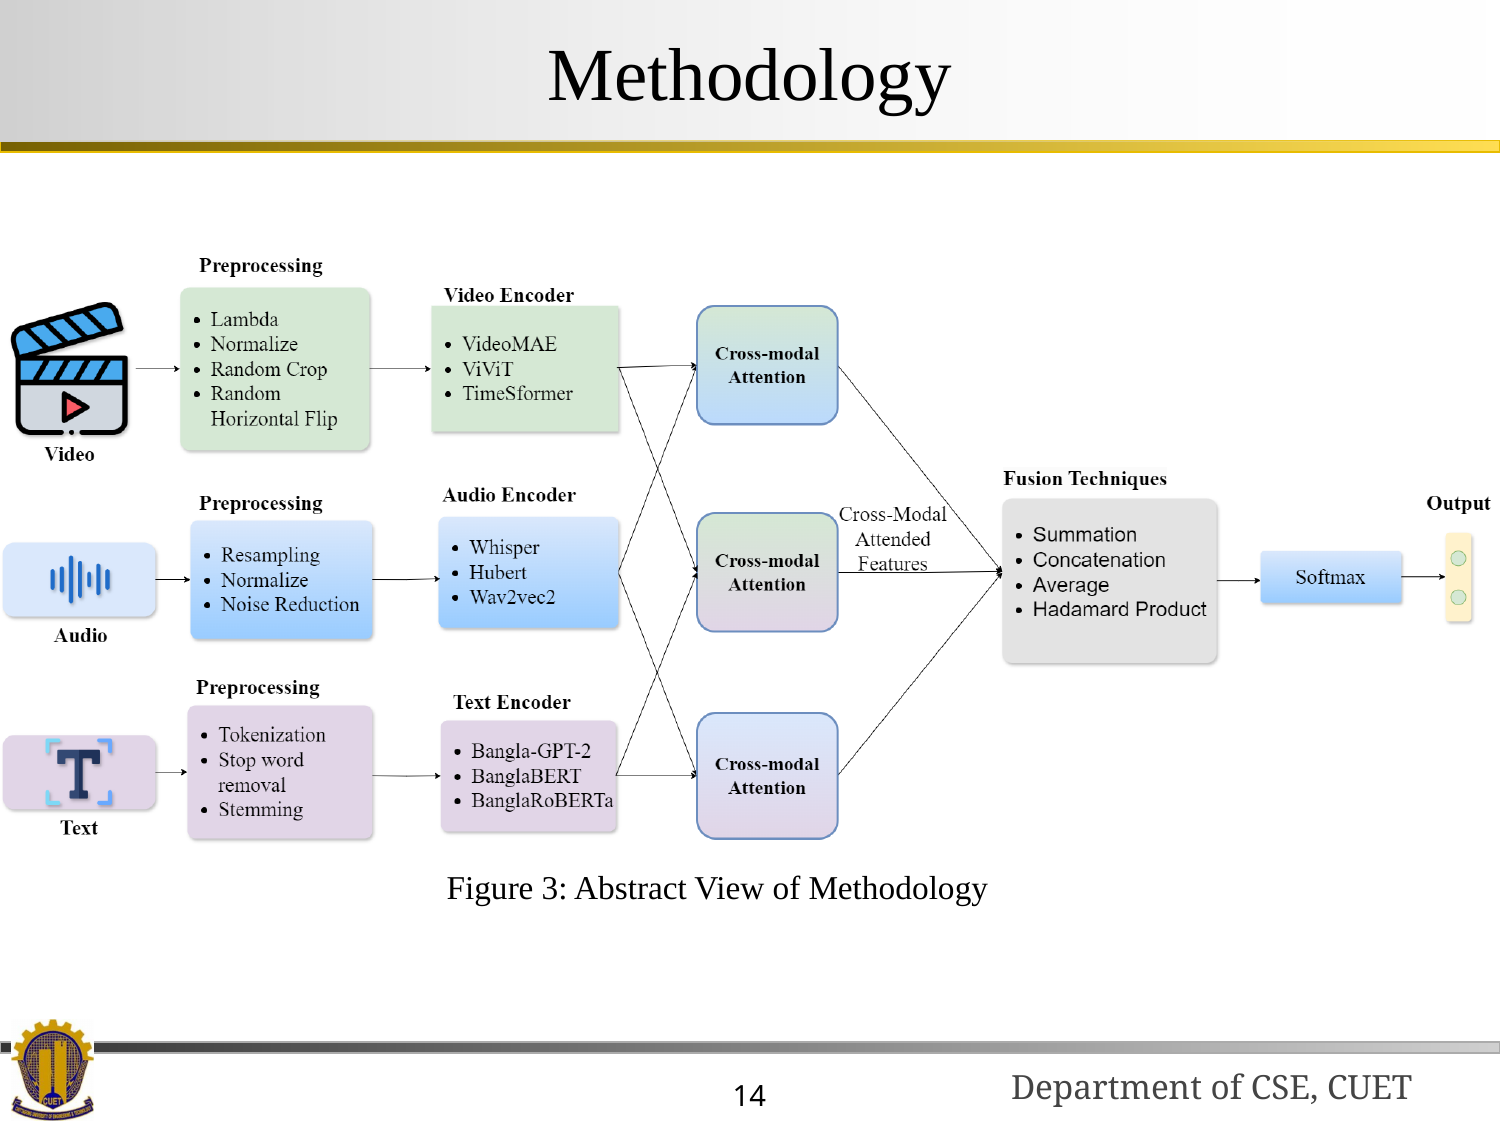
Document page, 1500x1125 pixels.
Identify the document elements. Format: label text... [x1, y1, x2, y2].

title Methodology [0, 0, 1500, 142]
text_box Figure 3: Abstract View of Methodology [190, 861, 1104, 915]
picture [11, 1019, 94, 1121]
picture [0, 243, 1500, 852]
